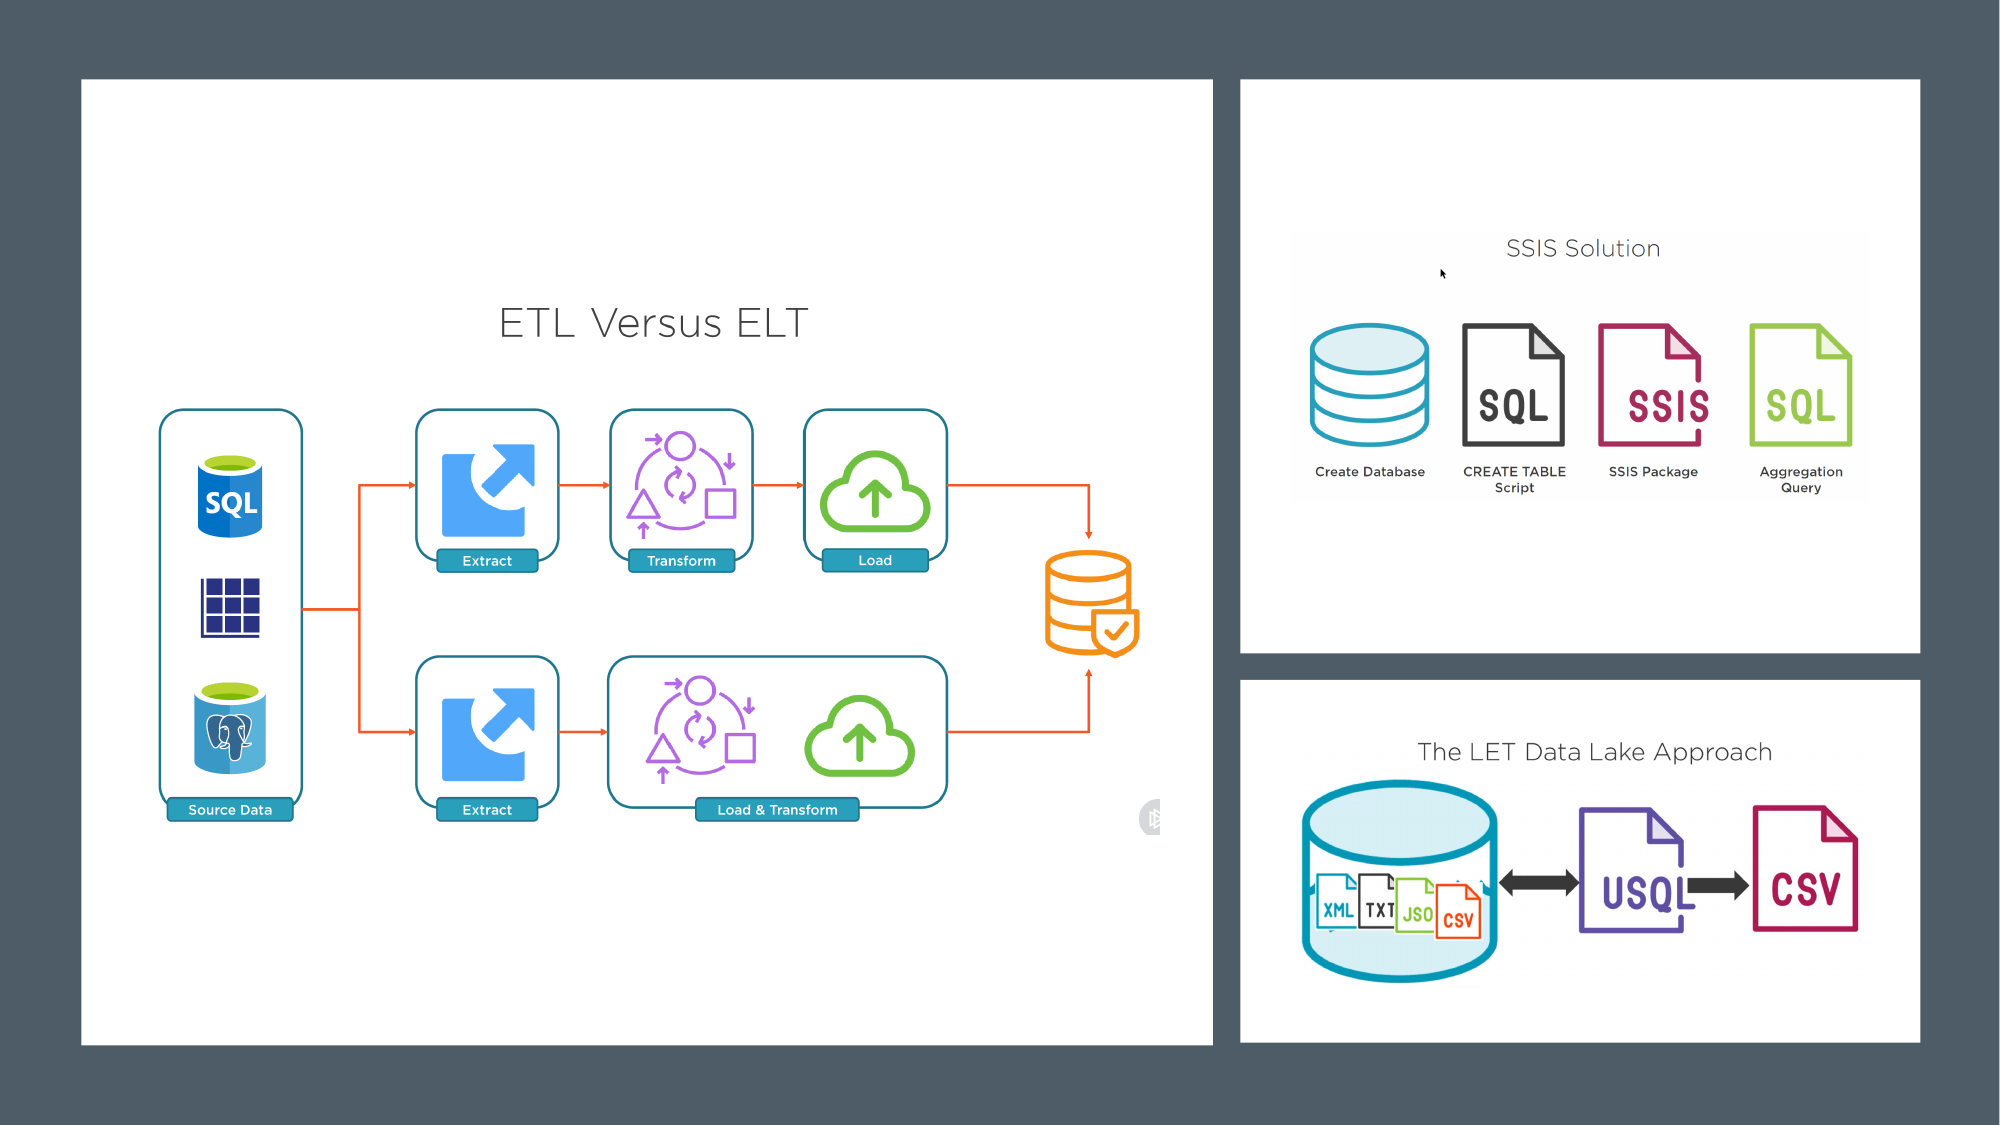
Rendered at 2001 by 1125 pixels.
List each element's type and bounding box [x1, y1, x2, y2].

picture [134, 290, 1160, 835]
text_box [80, 78, 1214, 1046]
text_box [1239, 78, 1922, 654]
text_box [1239, 679, 1922, 1044]
picture [1293, 231, 1868, 502]
picture [1293, 734, 1868, 988]
text_box [0, 0, 2000, 1125]
